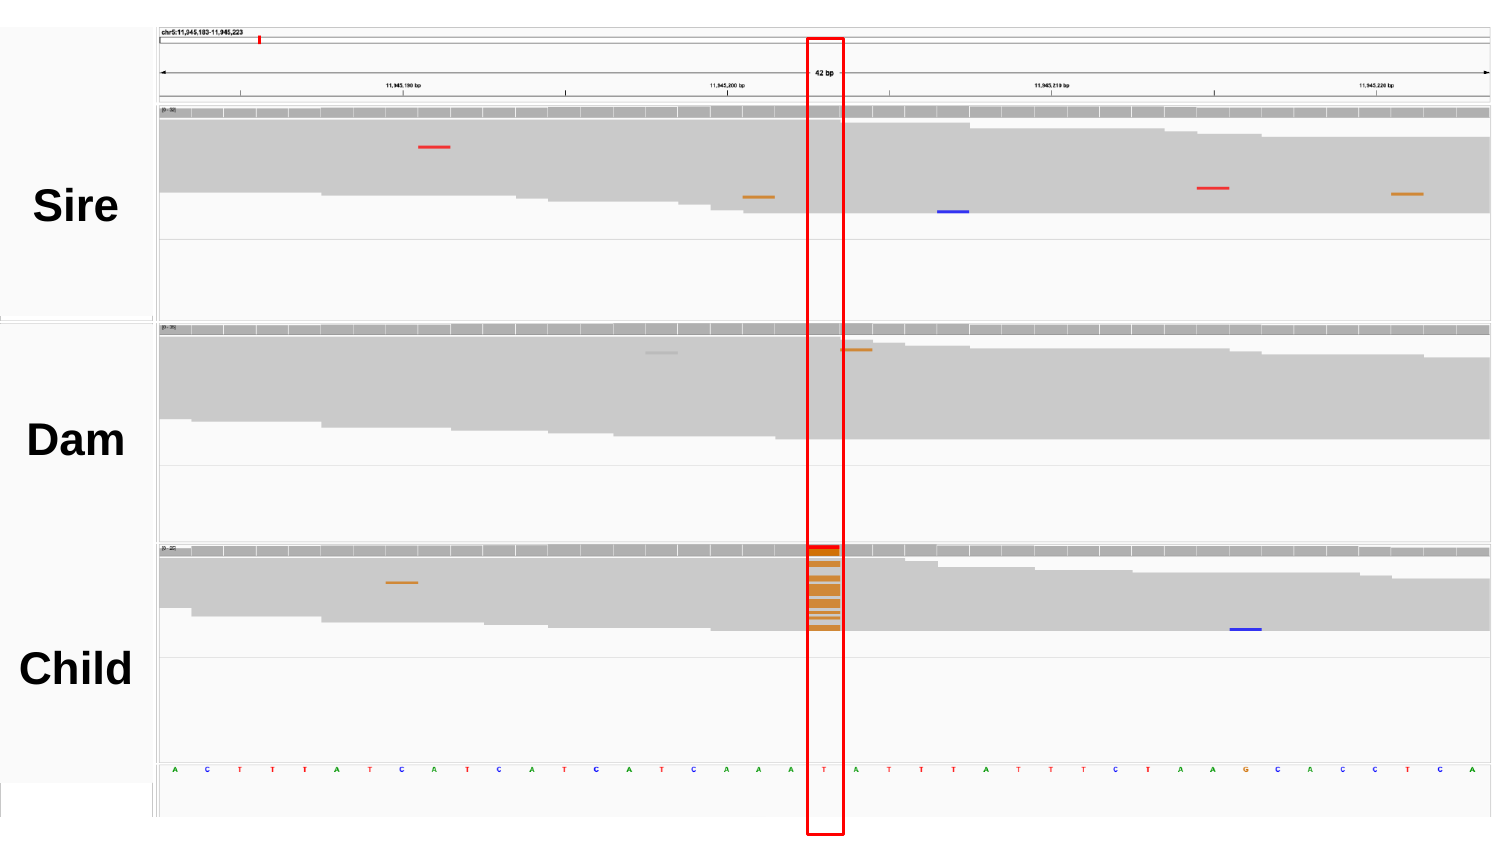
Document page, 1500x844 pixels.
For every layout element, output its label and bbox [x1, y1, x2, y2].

text_box [807, 825, 844, 835]
picture [0, 26, 1500, 817]
